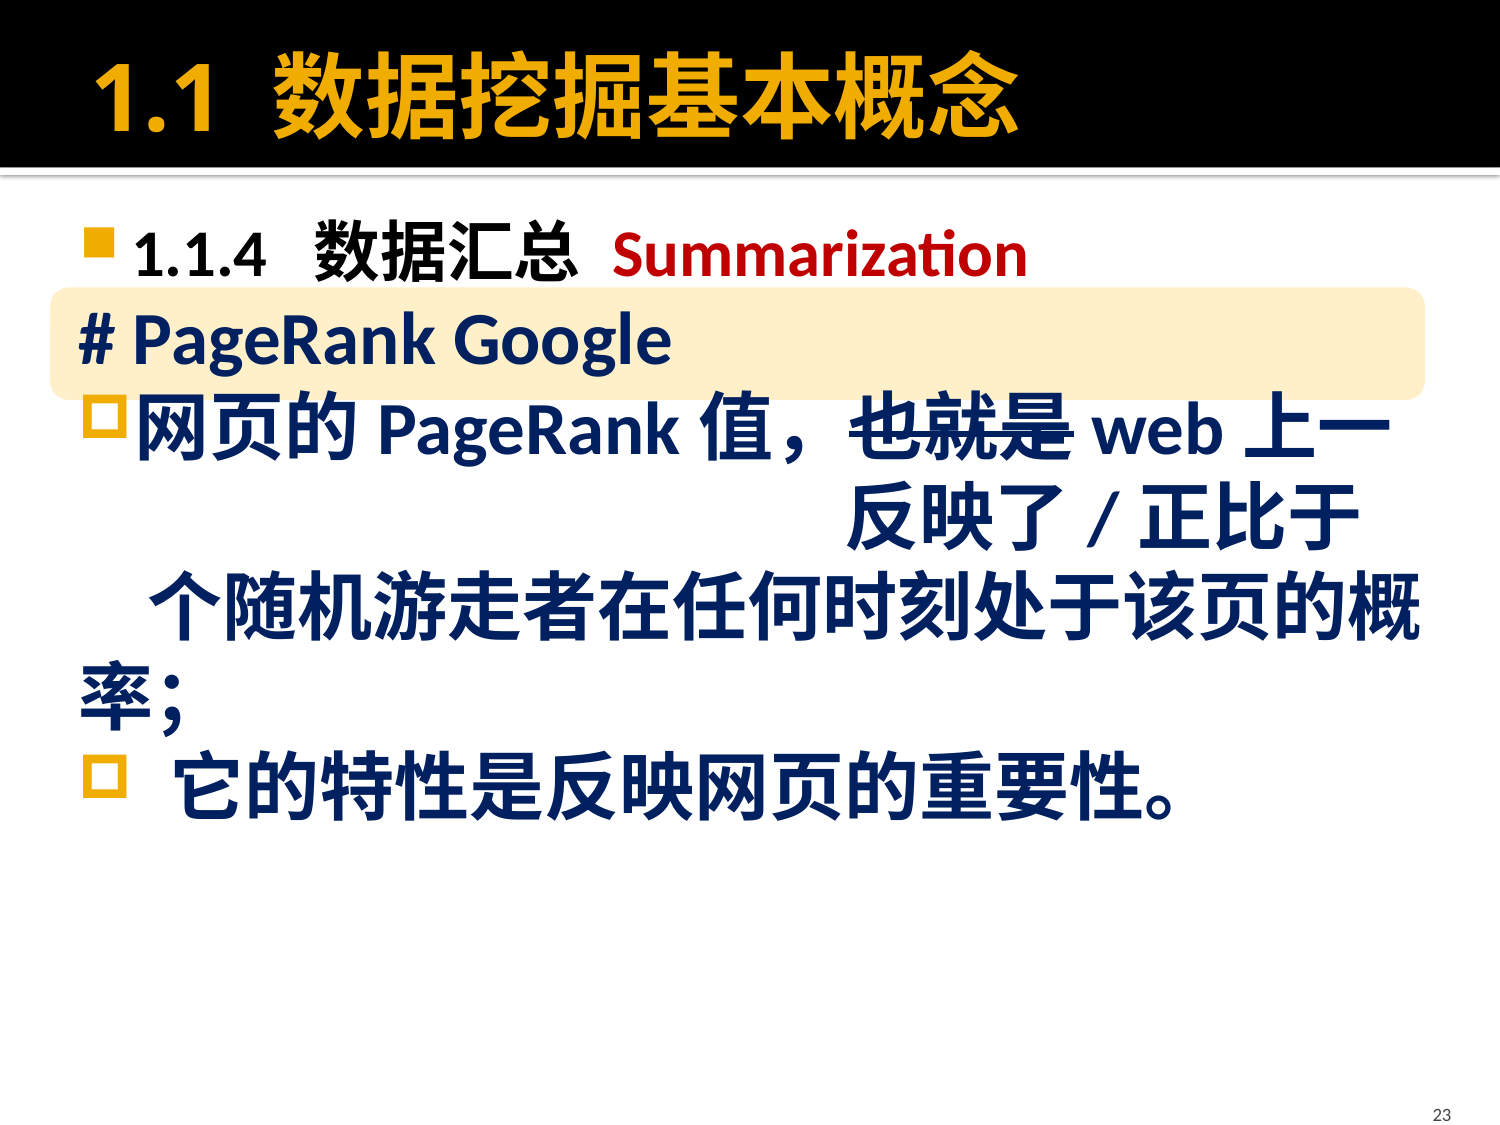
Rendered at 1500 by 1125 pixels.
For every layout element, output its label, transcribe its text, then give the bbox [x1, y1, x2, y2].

slide_number 23 [1345, 1080, 1467, 1125]
list 1.1.4 数据汇总 Summarization # PageRank Google 网页的PageRank值，也就是web上一 反映了/正比于 个随机游走者在任何时刻处于该页的概率； 它的特性是反映网页的重要性。 [50, 194, 1450, 1125]
title 1.1 数据挖掘基本概念 [75, 12, 1425, 175]
